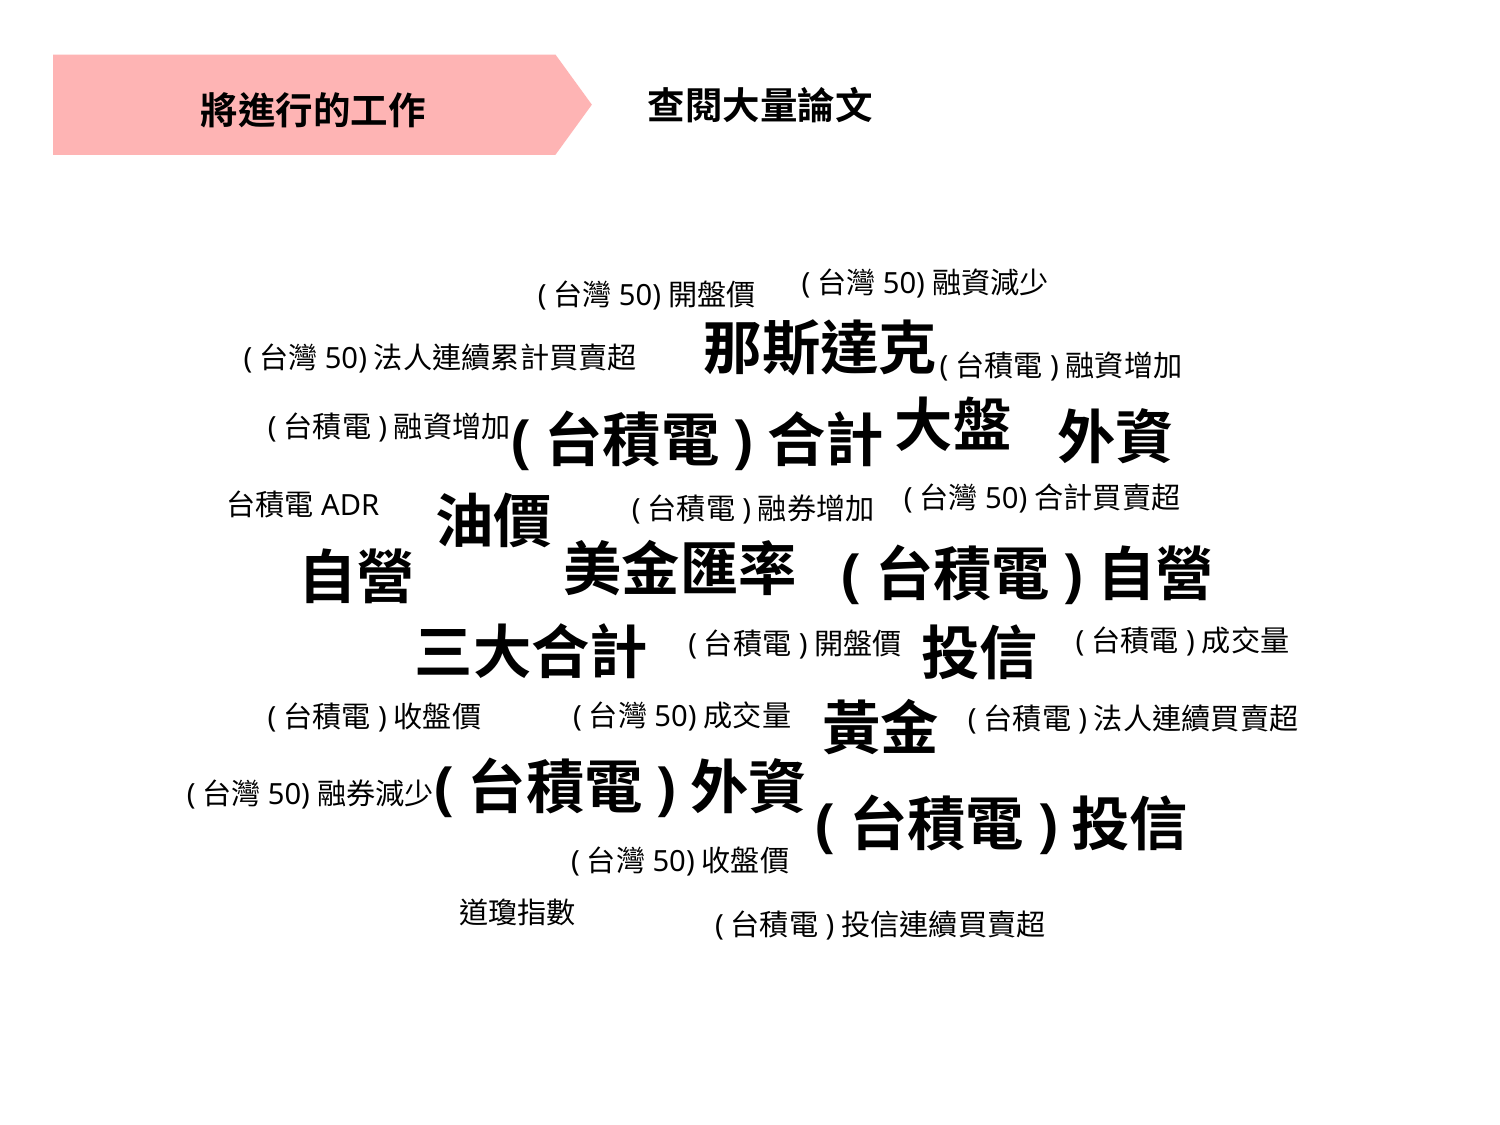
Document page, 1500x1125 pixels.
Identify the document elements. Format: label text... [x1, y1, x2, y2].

text_box 那斯達克 [689, 303, 952, 389]
text_box 外資 [1042, 392, 1189, 471]
text_box (台灣50)開盤價 [523, 268, 771, 319]
text_box 黃金 [807, 683, 954, 769]
text_box (台灣50)融資減少 [786, 257, 1064, 308]
text_box 投信 [906, 615, 1054, 692]
text_box (台灣50)融券減少 [172, 767, 449, 818]
text_box (台灣50)合計買賣超 [889, 471, 1196, 522]
text_box 大盤 [880, 389, 1027, 466]
text_box 台積電ADR [211, 478, 395, 529]
text_box 道瓊指數 [444, 887, 592, 938]
text_box (台灣50)收盤價 [556, 834, 805, 885]
text_box (台積電)成交量 [1060, 614, 1305, 665]
text_box 自營 [283, 533, 430, 618]
text_box (台積電)融資增加 [253, 401, 526, 451]
text_box (台積電)收盤價 [252, 691, 497, 741]
text_box (台灣50)成交量 [558, 690, 807, 740]
text_box 查閱大量論文 [633, 74, 888, 135]
text_box (台積電)外資 [419, 742, 822, 828]
text_box (台積電)融券增加 [617, 483, 890, 533]
text_box 將進行的工作 [50, 52, 594, 157]
text_box (台積電)投信連續買賣超 [700, 898, 1061, 949]
text_box (台積電)開盤價 [673, 618, 917, 668]
text_box (台灣50)法人連續累計買賣超 [228, 332, 652, 383]
text_box 三大合計 [400, 607, 663, 693]
text_box (台積電)法人連續買賣超 [953, 692, 1314, 743]
text_box (台積電)融資增加 [924, 339, 1198, 390]
text_box (台積電)投信 [800, 779, 1204, 865]
text_box 油價 [420, 477, 567, 562]
text_box 美金匯率 [549, 524, 812, 610]
text_box (台積電)合計 [496, 395, 899, 481]
text_box (台積電)自營 [826, 529, 1229, 615]
